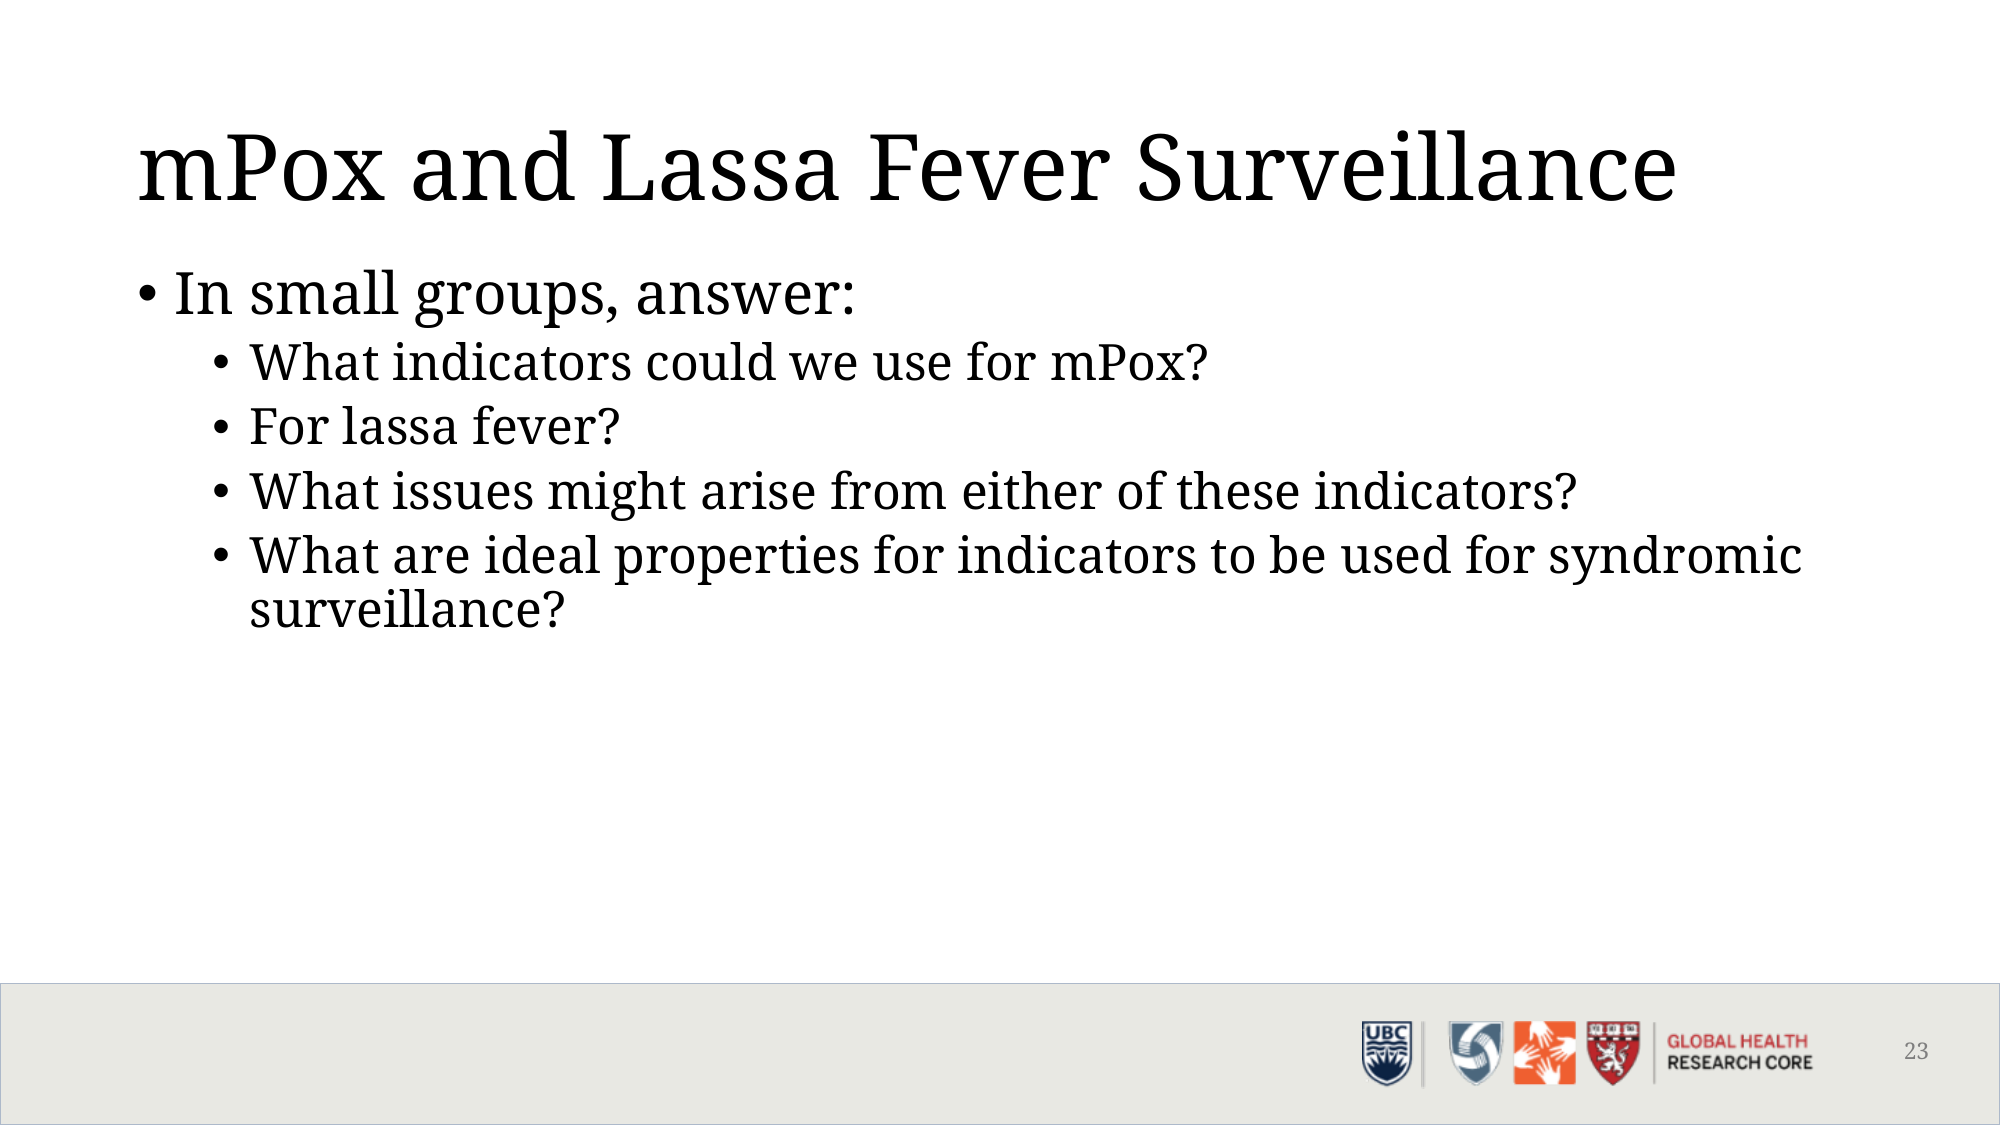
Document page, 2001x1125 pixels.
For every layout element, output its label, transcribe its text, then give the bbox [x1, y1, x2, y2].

picture [1362, 1021, 1859, 1114]
list In small groups, answer: What indicators could we use for mPox? For lassa fever? What issues might arise from either of these indicators? What are ideal properties for indicators to be used for syndromic surveillance? [137, 256, 1863, 969]
title mPox and Lassa Fever Surveillance [137, 59, 1863, 228]
